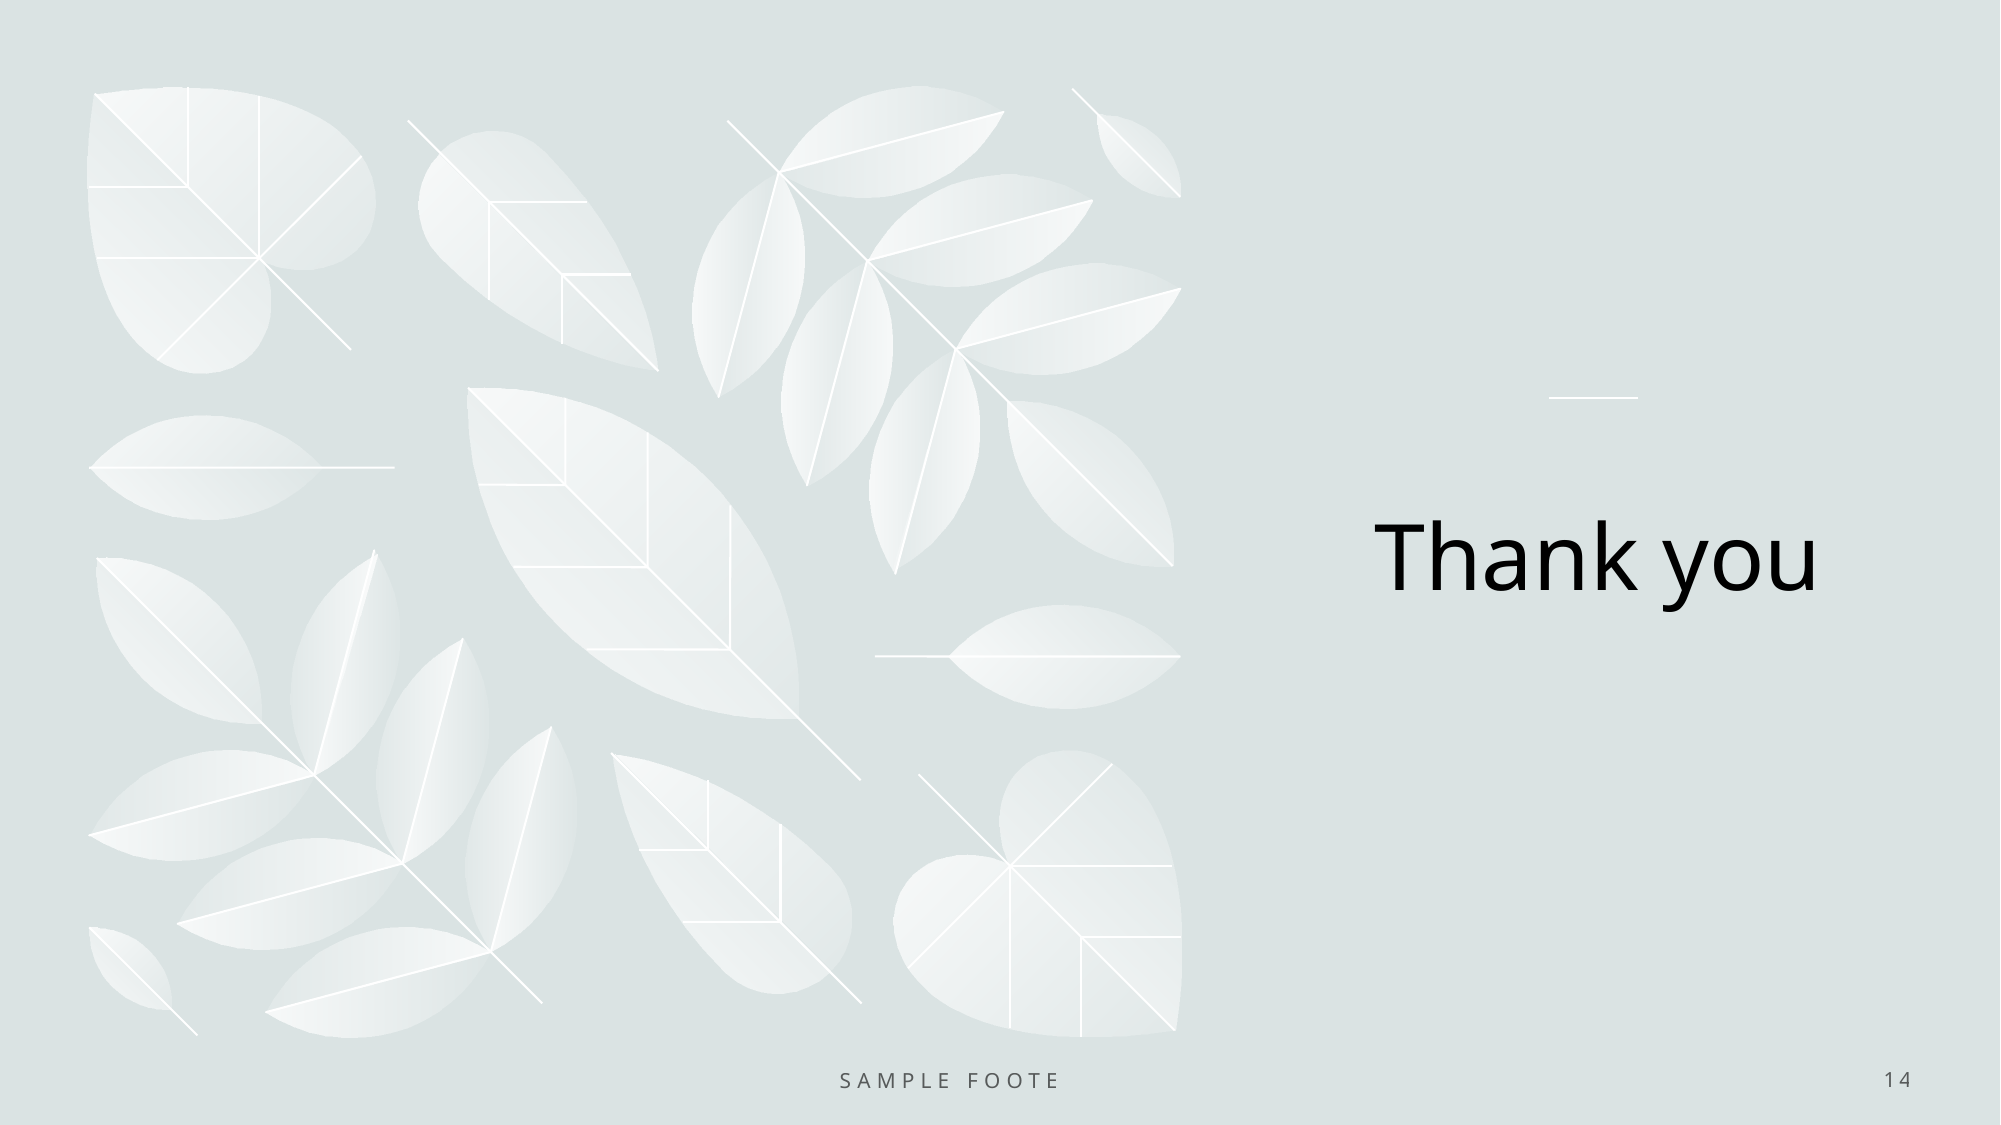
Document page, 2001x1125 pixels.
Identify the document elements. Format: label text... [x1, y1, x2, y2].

title Thank you [1281, 378, 1915, 617]
slide_number 14 [1637, 1042, 1927, 1119]
footer Sample Footer Text [451, 1042, 1549, 1119]
